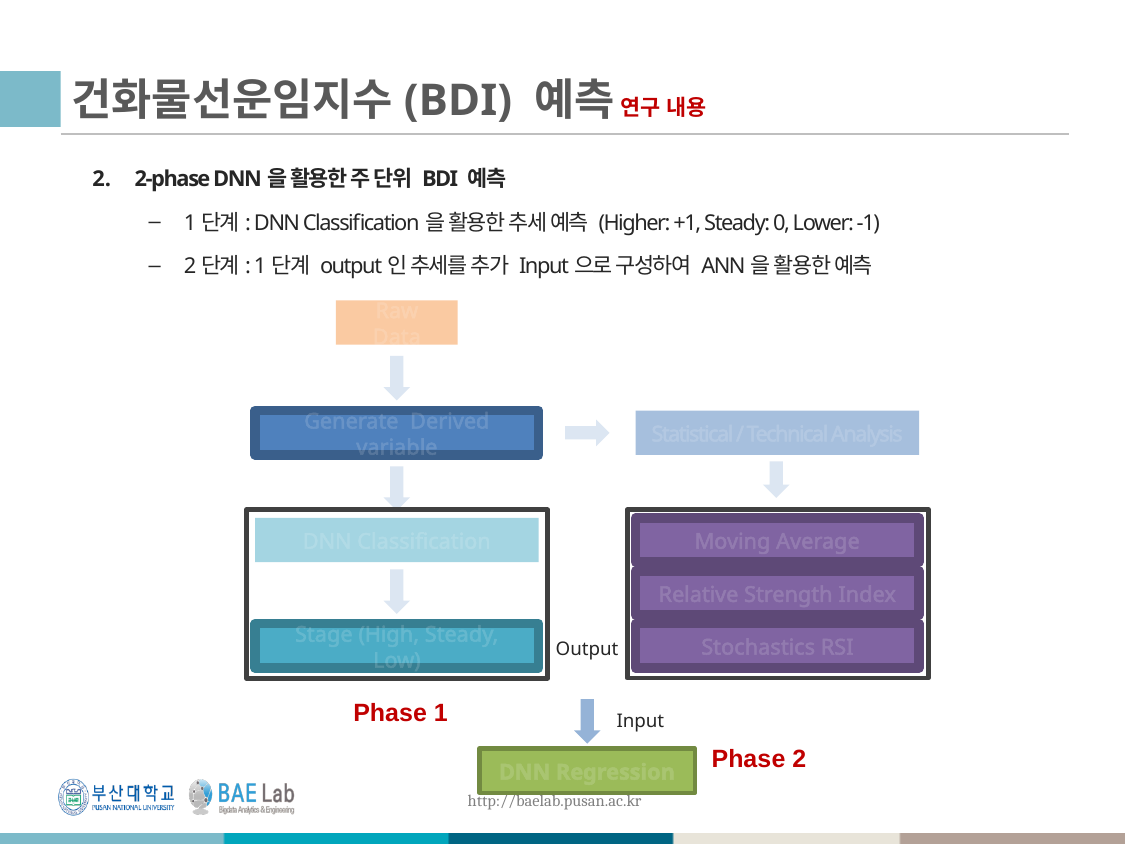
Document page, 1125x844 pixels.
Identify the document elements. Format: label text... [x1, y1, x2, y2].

picture [0, 833, 448, 844]
picture [55, 775, 175, 819]
title 건화물선운임지수(BDI) 예측 연구 내용 [56, 71, 1069, 125]
list 2-phase DNN을 활용한 주 단위 BDI 예측 1단계: DNN Classification을 활용한 추세 예측 (Higher: +1, Steady: 0, Lower: -1) 2단계: 1단계 output인 추세를 추가 Input으로 구성하여 ANN을 활용한 예측 [77, 144, 1048, 781]
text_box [245, 300, 929, 794]
picture [673, 833, 1125, 844]
picture [186, 781, 300, 816]
